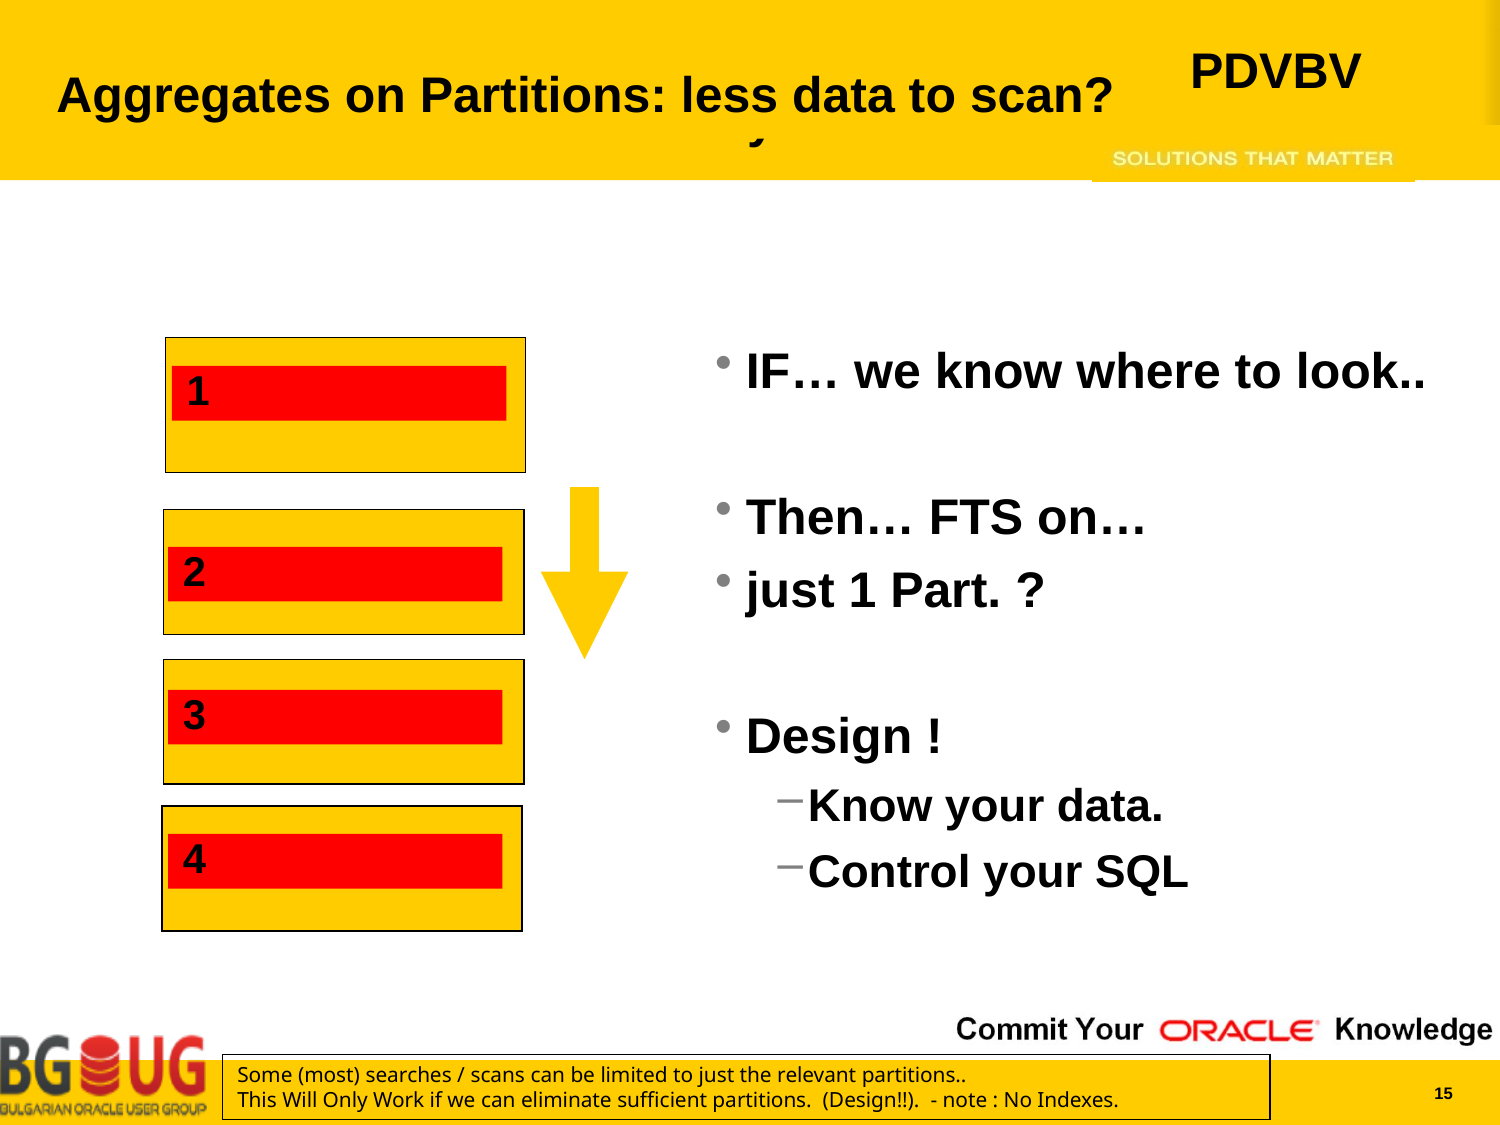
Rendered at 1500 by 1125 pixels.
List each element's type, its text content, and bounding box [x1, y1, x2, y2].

text_box [165, 337, 526, 473]
picture [0, 1034, 207, 1121]
picture [1092, 137, 1415, 182]
title Aggregates on Partitions: less data to scan? [41, 46, 1188, 139]
text_box 2 [168, 546, 503, 602]
text_box IF… we know where to look.. Then… FTS on… just 1 Part. ? Design ! Know your data. Control your SQL [700, 257, 1444, 988]
text_box Some (most) searches / scans can be limited to just the relevant partitions.. This Will Only Work if we can eliminate sufficient partitions. (Design!!). - note : No Indexes. [222, 1054, 1271, 1120]
text_box 1 [171, 365, 507, 421]
picture [952, 1011, 1500, 1050]
text_box [163, 659, 524, 785]
text_box 4 [168, 833, 503, 889]
text_box [161, 806, 523, 932]
text_box 3 [168, 689, 503, 745]
picture [1160, 0, 1500, 125]
slide_number 15 [1409, 1074, 1468, 1100]
text_box [163, 509, 524, 635]
